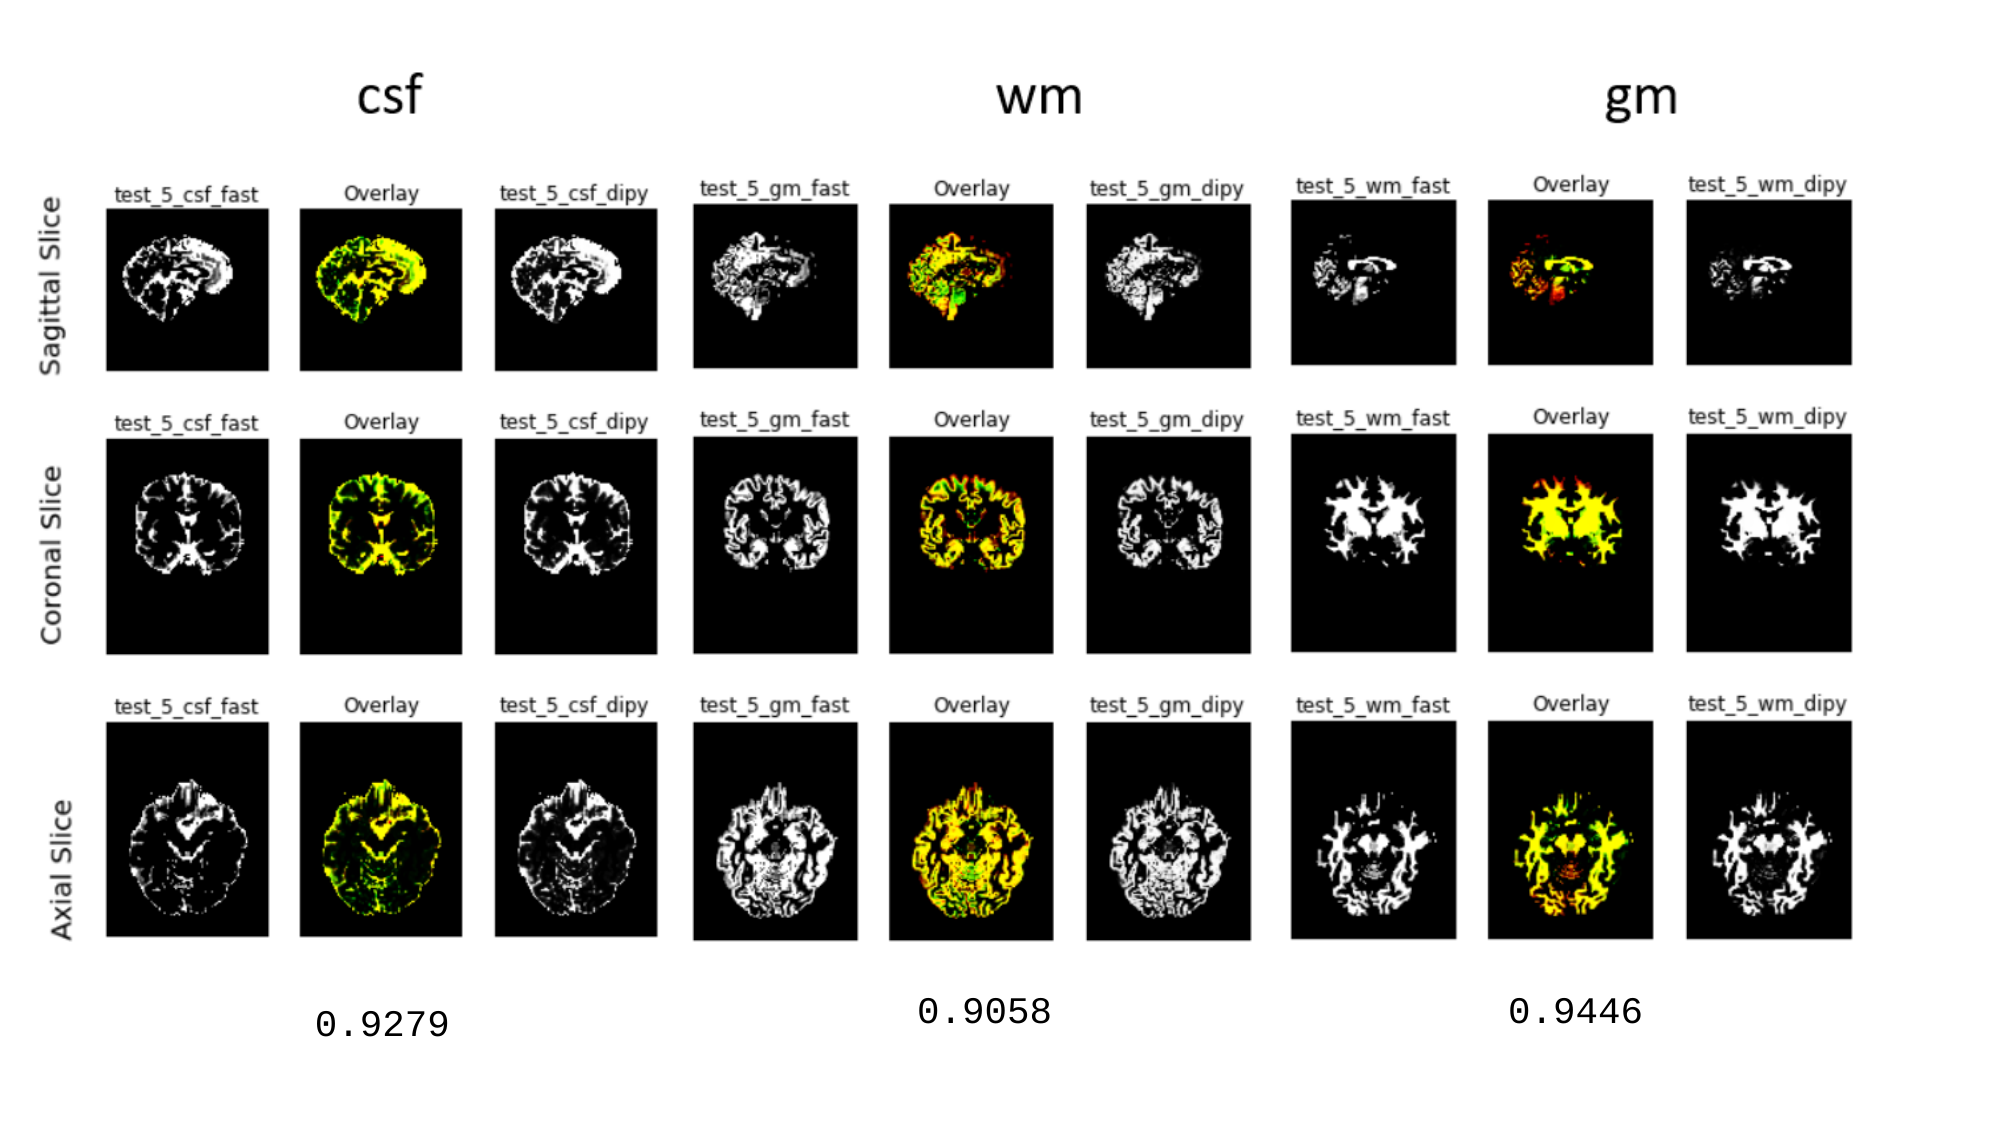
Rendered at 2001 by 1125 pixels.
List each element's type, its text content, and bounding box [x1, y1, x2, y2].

picture [15, 172, 94, 992]
picture [99, 174, 666, 951]
text_box 0.9058 [902, 979, 1068, 1039]
text_box 0.9446 [1493, 979, 1659, 1039]
text_box 0.9279 [300, 991, 465, 1052]
picture [678, 161, 1265, 951]
picture [99, 35, 1900, 951]
